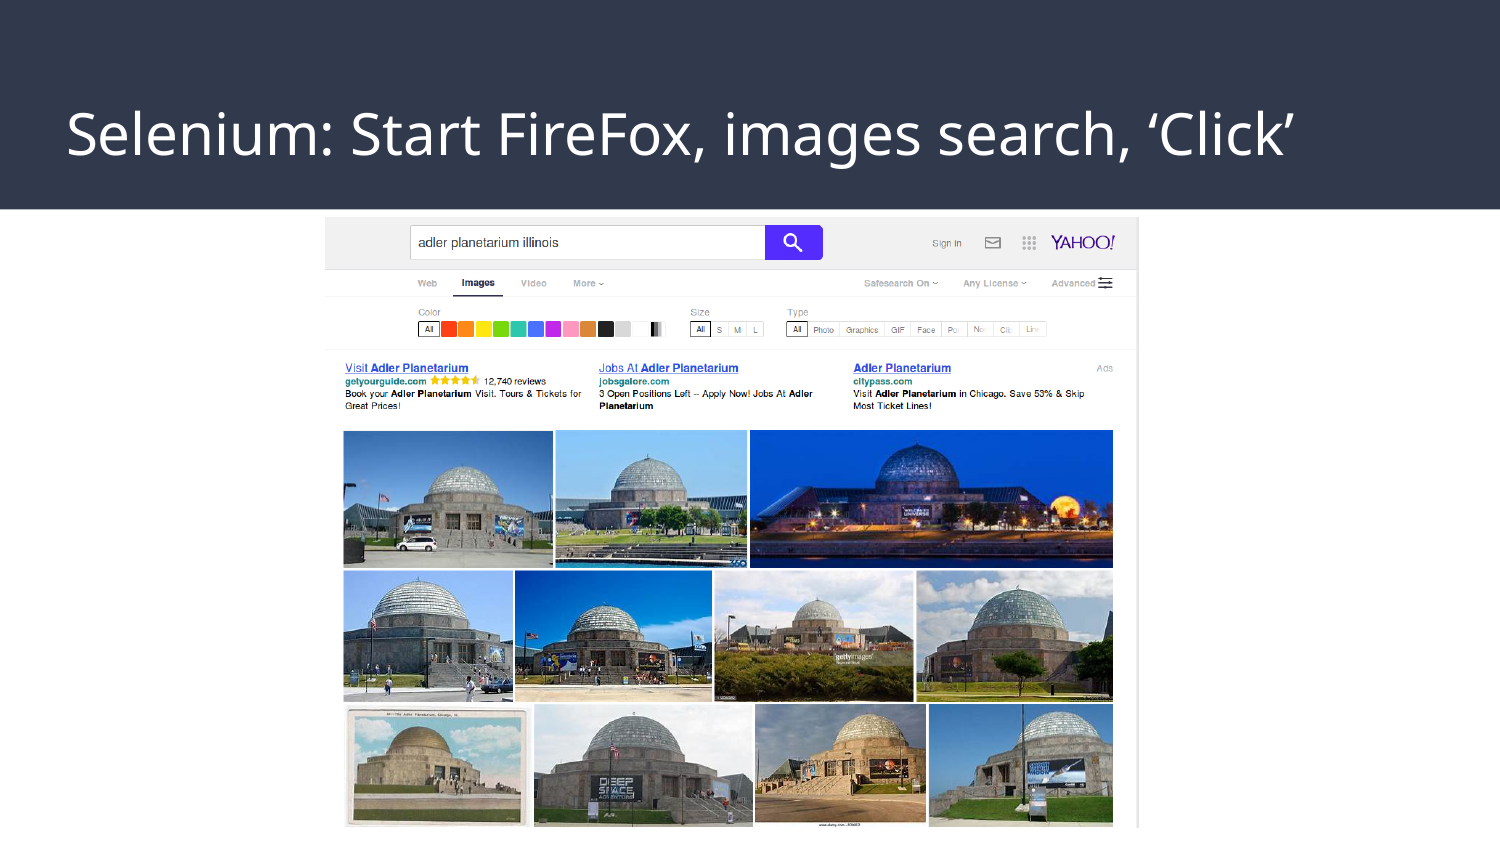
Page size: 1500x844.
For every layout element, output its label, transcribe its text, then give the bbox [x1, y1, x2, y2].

picture [325, 217, 1139, 828]
title Selenium: Start FireFox, images search, ‘Click’ [51, 82, 1449, 185]
